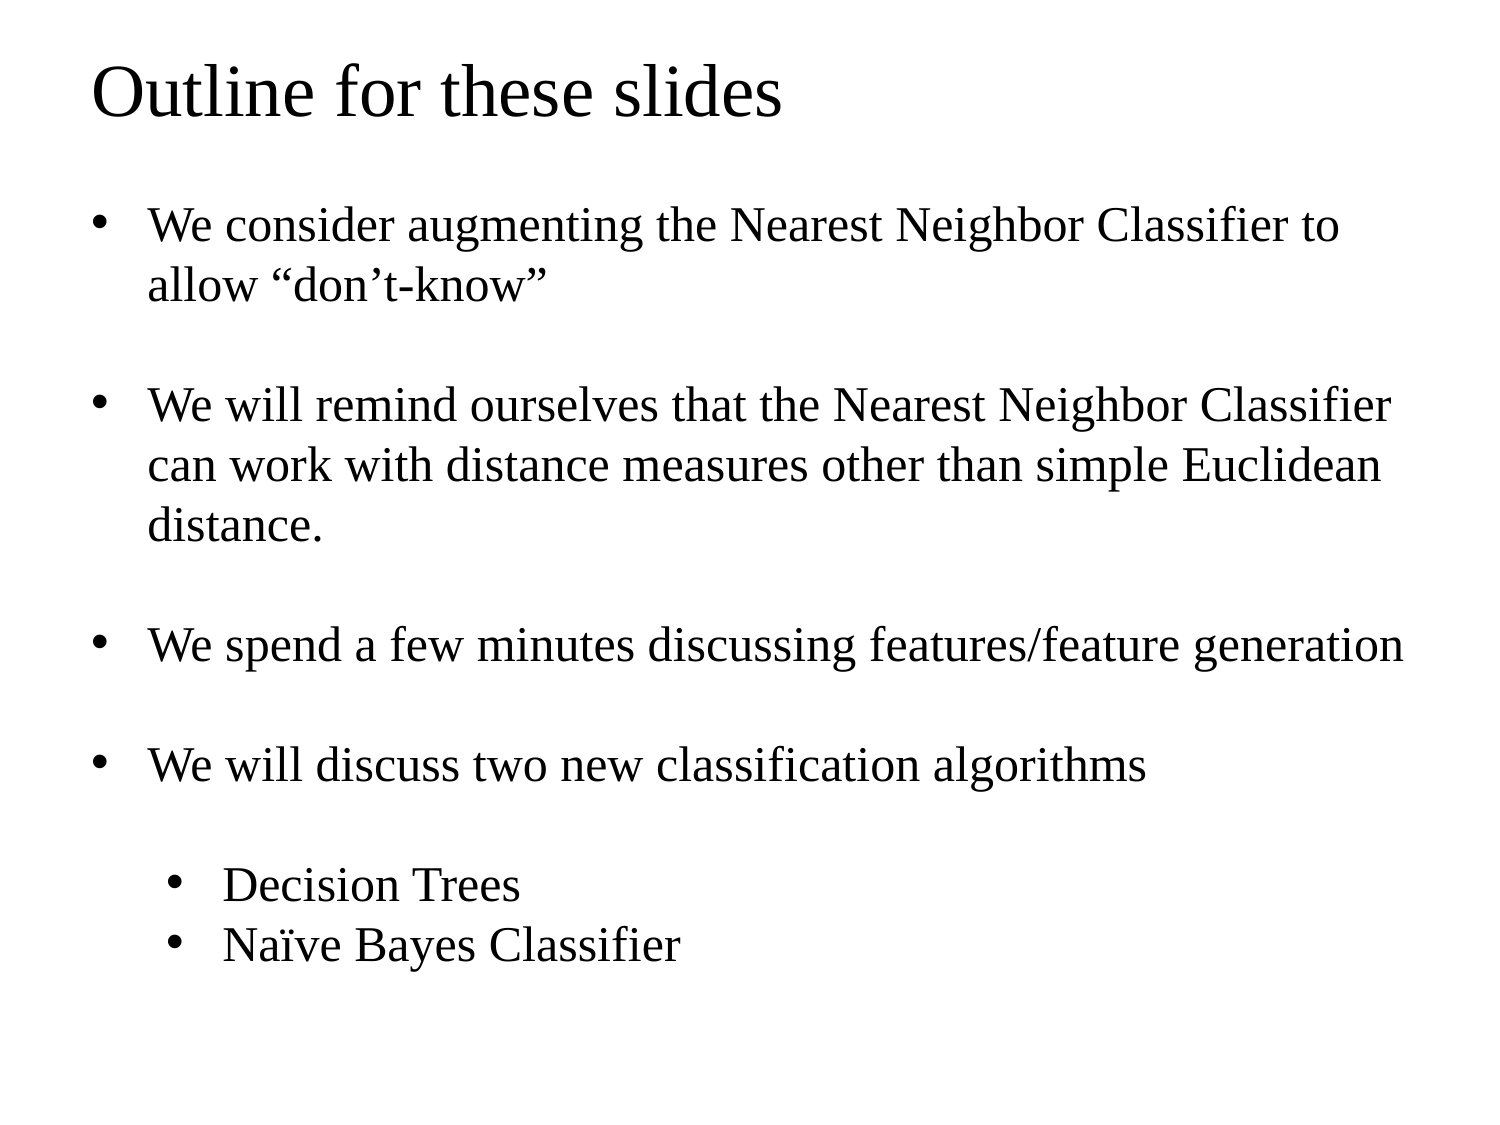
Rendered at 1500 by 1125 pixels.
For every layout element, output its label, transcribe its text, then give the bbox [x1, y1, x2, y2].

text_box Outline for these slides We consider augmenting the Nearest Neighbor Classifier to allow “don’t-know” We will remind ourselves that the Nearest Neighbor Classifier can work with distance measures other than simple Euclidean distance. We spend a few minutes discussing features/feature generation We will discuss two new classification algorithms Decision Trees Naïve Bayes Classifier [76, 34, 1422, 1099]
